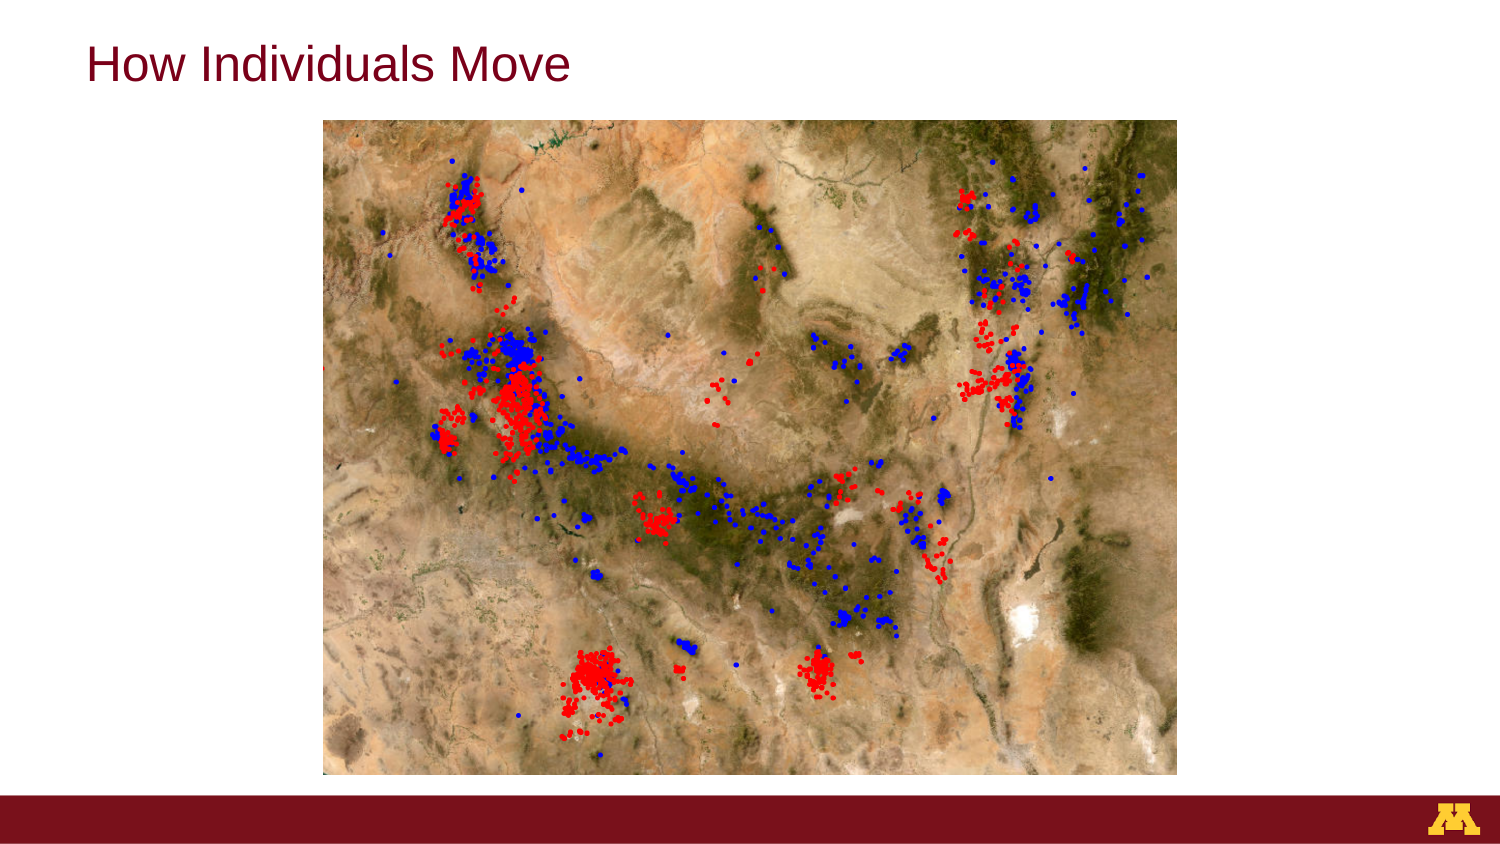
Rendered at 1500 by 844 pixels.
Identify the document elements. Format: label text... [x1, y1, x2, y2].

picture [323, 120, 1177, 775]
text_box How Individuals Move [70, 16, 723, 116]
picture [0, 795, 1500, 844]
